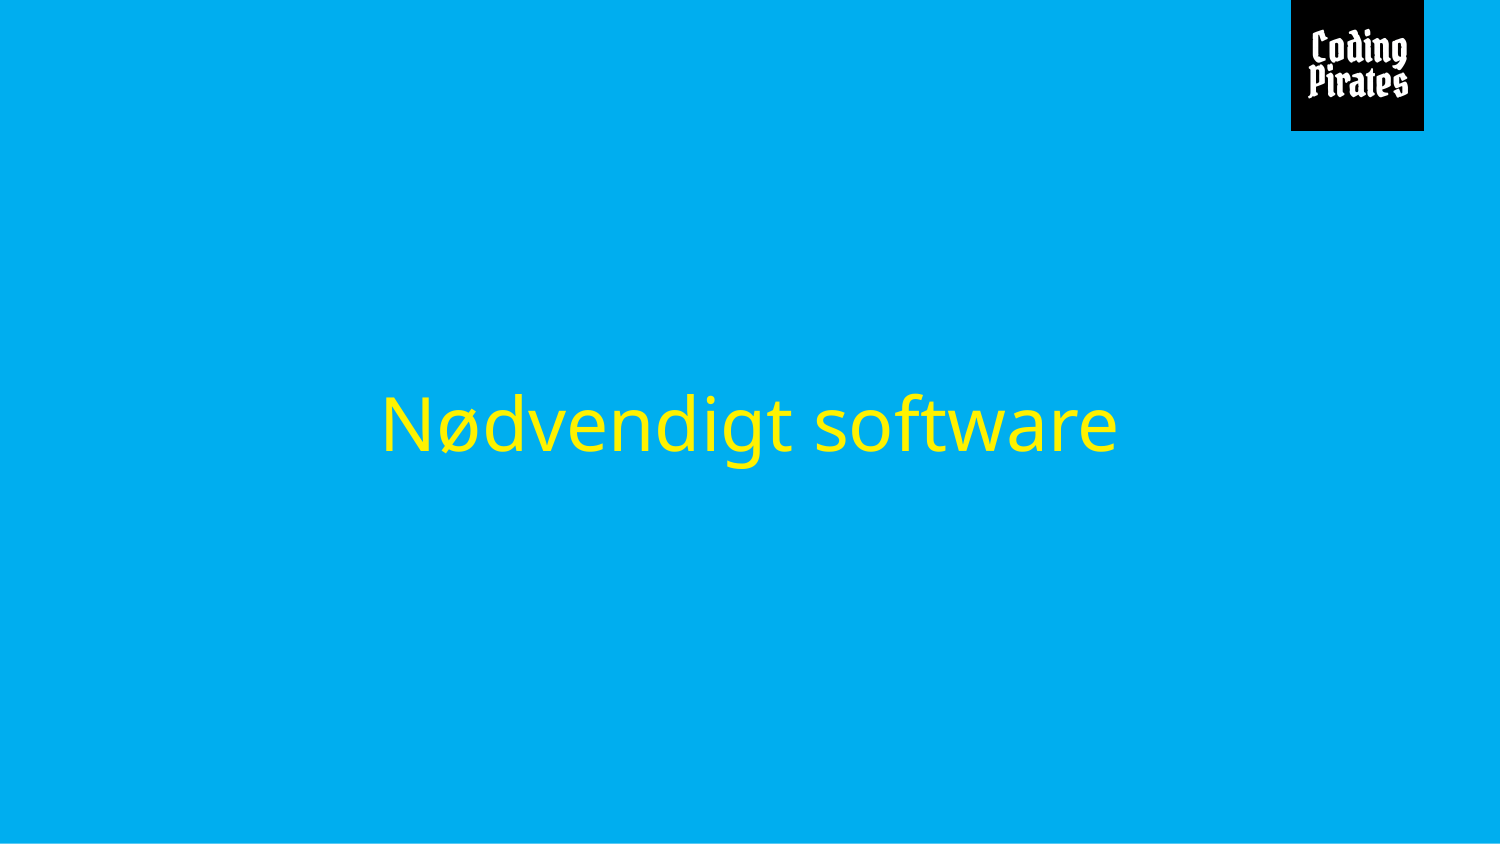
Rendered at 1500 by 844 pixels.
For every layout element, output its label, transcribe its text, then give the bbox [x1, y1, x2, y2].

picture [1292, 0, 1423, 130]
title Nødvendigt software [51, 352, 1449, 491]
